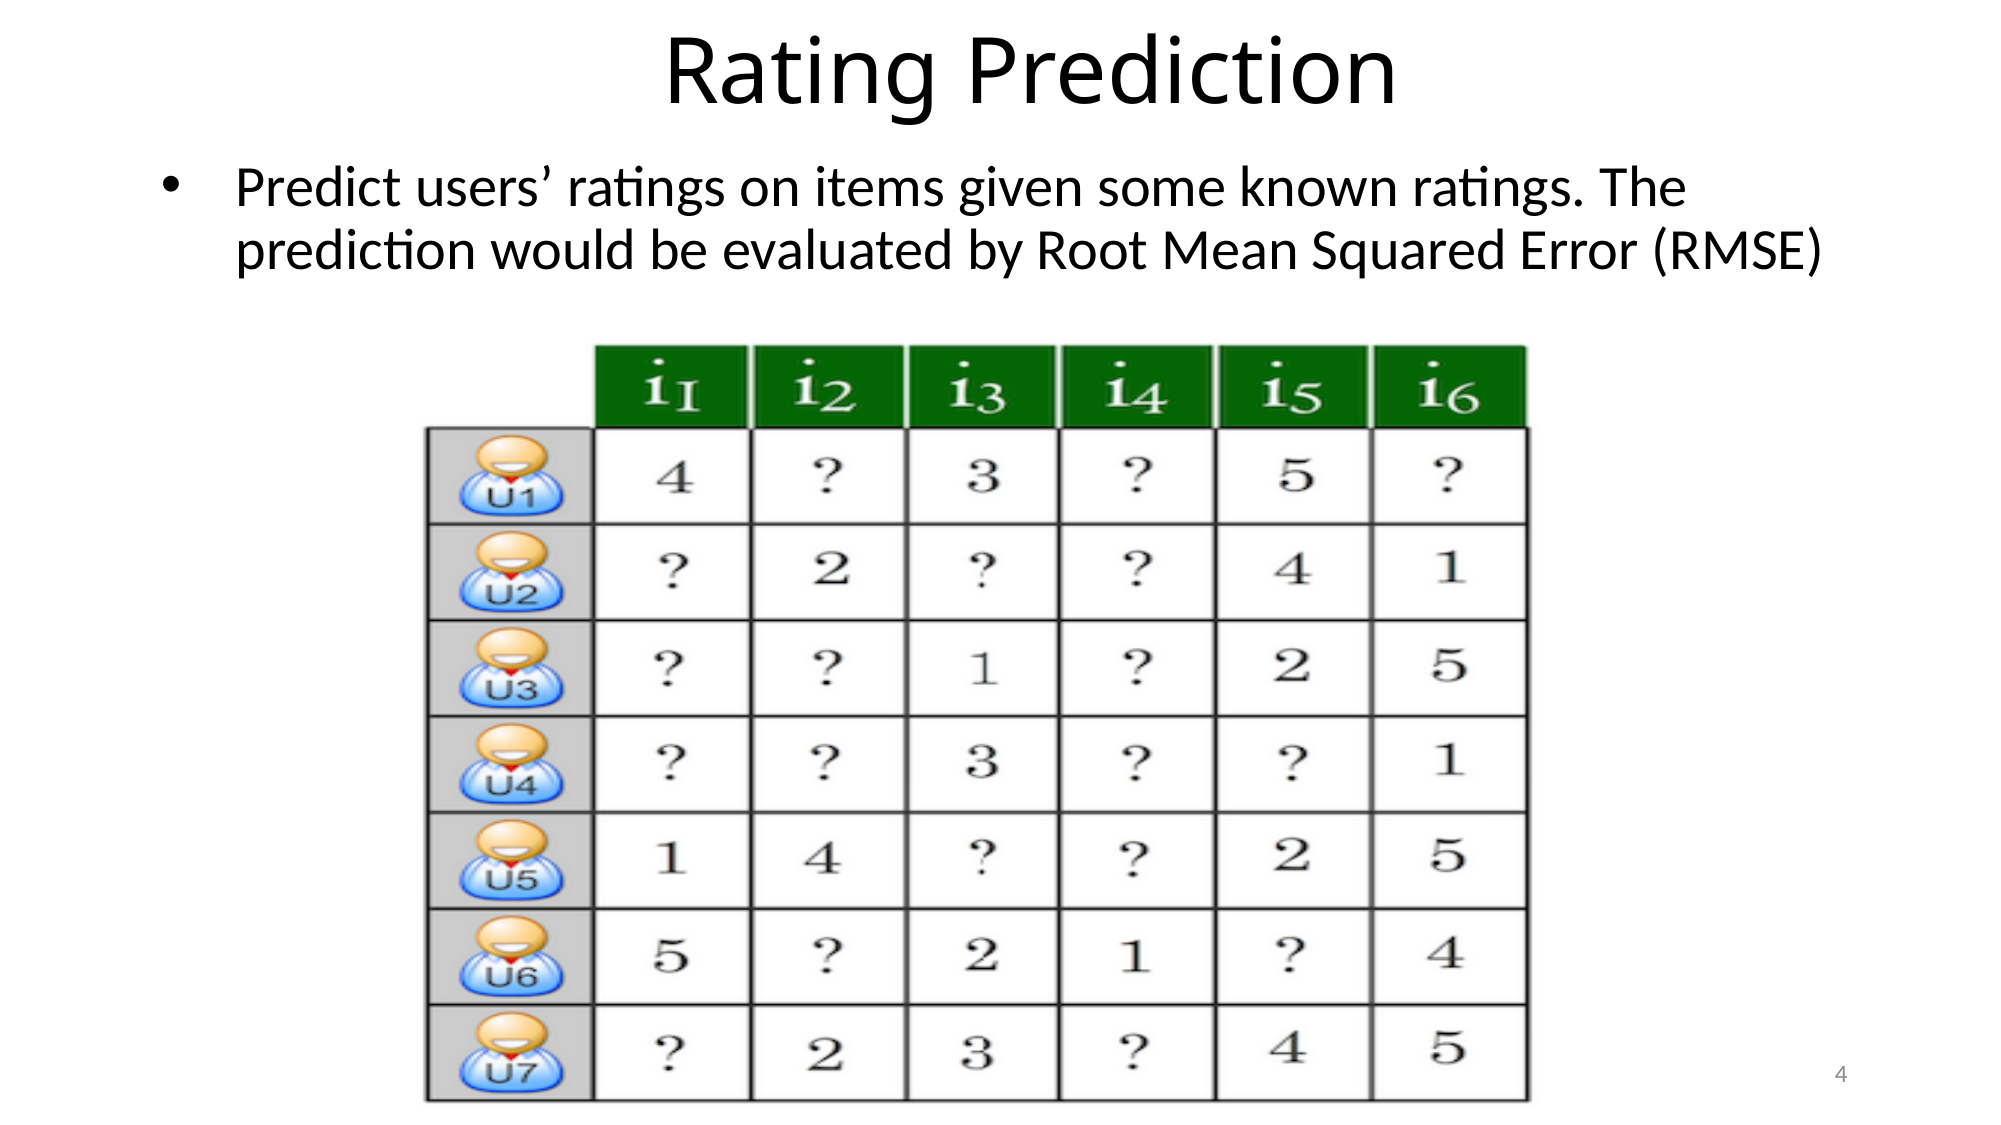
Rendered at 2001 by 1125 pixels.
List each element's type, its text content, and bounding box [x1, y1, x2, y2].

slide_number 4 [1565, 1042, 1863, 1103]
title Rating Prediction [169, 0, 1895, 148]
picture [392, 324, 1565, 1125]
text_box Predict users’ ratings on items given some known ratings. The prediction would be evaluated by Root Mean Squared Error (RMSE) [143, 148, 1920, 855]
